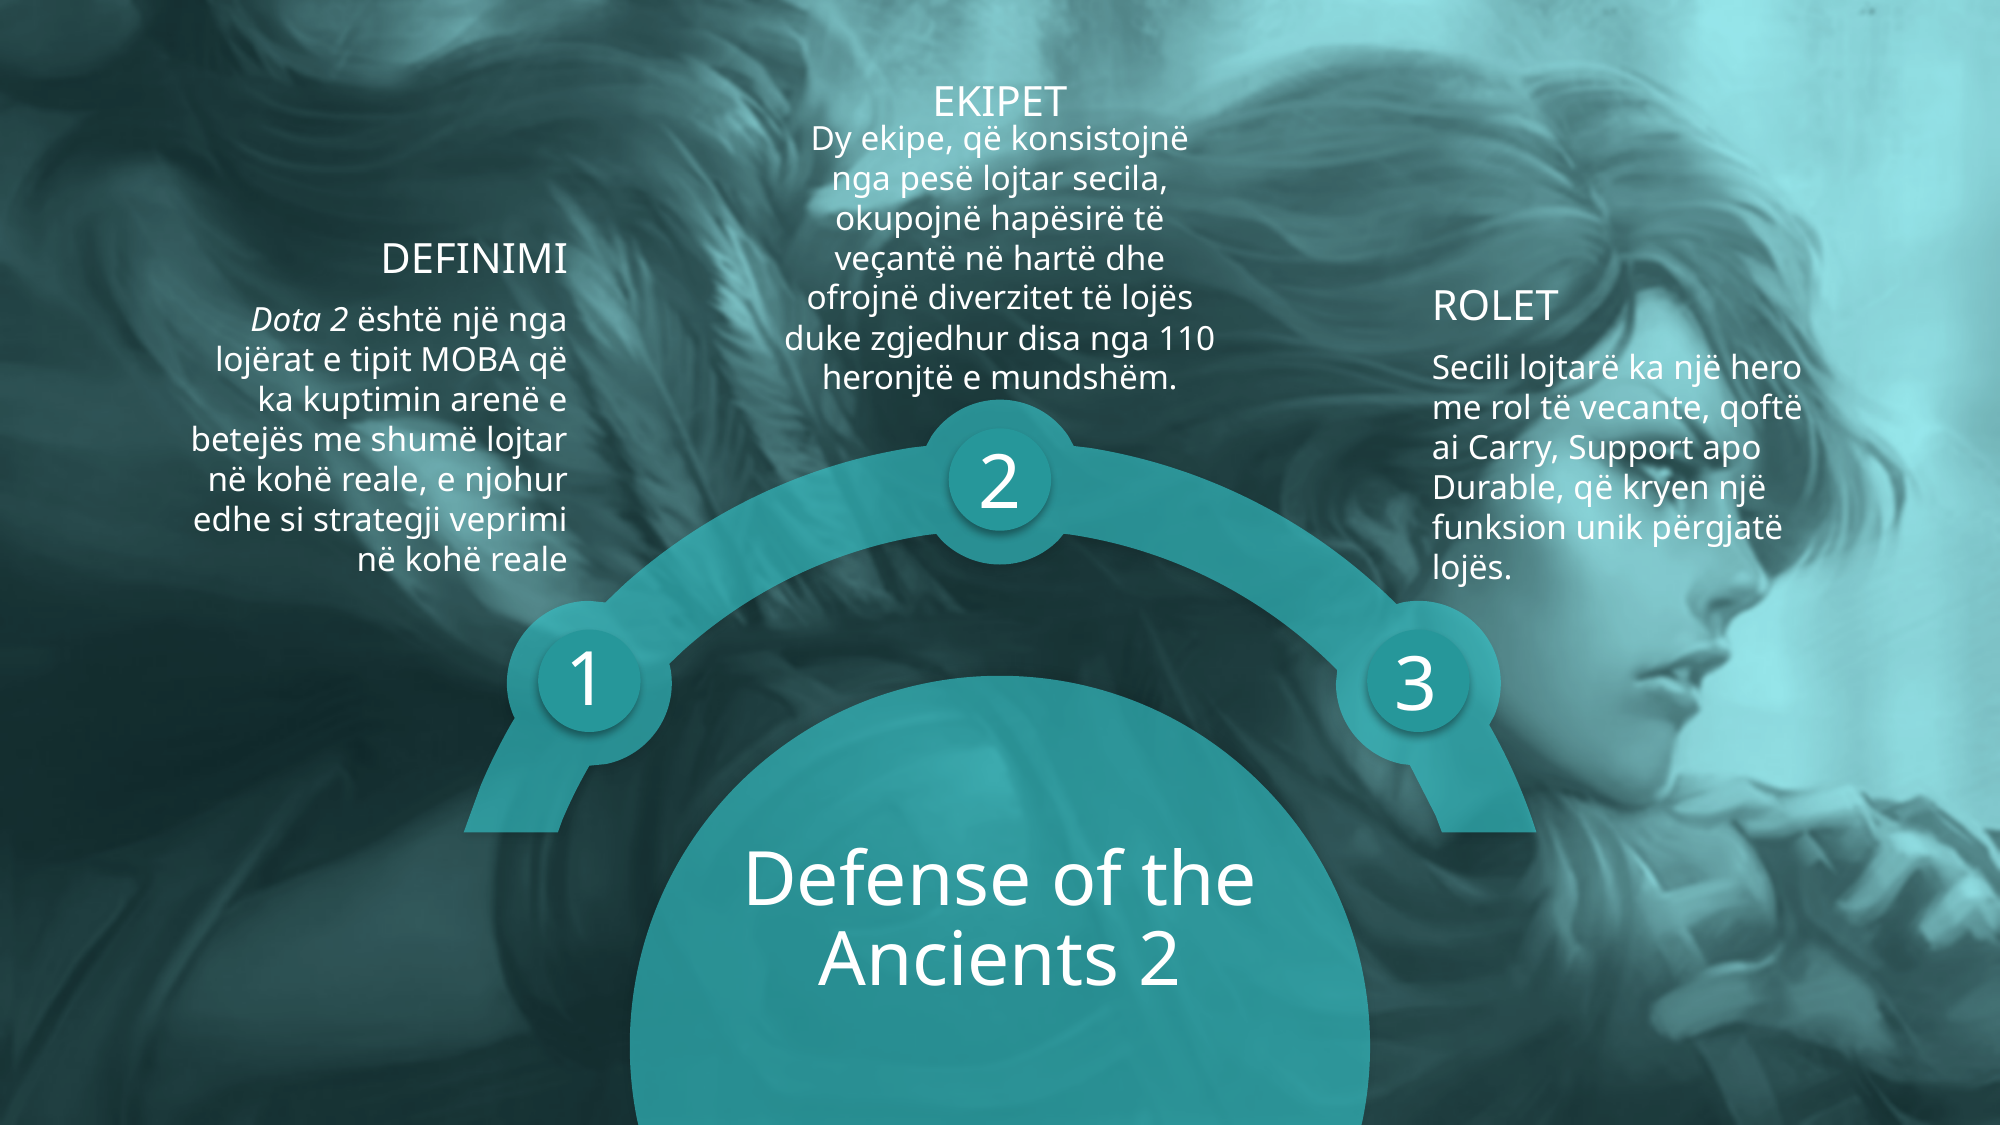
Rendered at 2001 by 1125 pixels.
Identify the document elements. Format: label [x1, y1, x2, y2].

picture [0, 0, 2000, 1125]
text_box [187, 74, 1813, 833]
